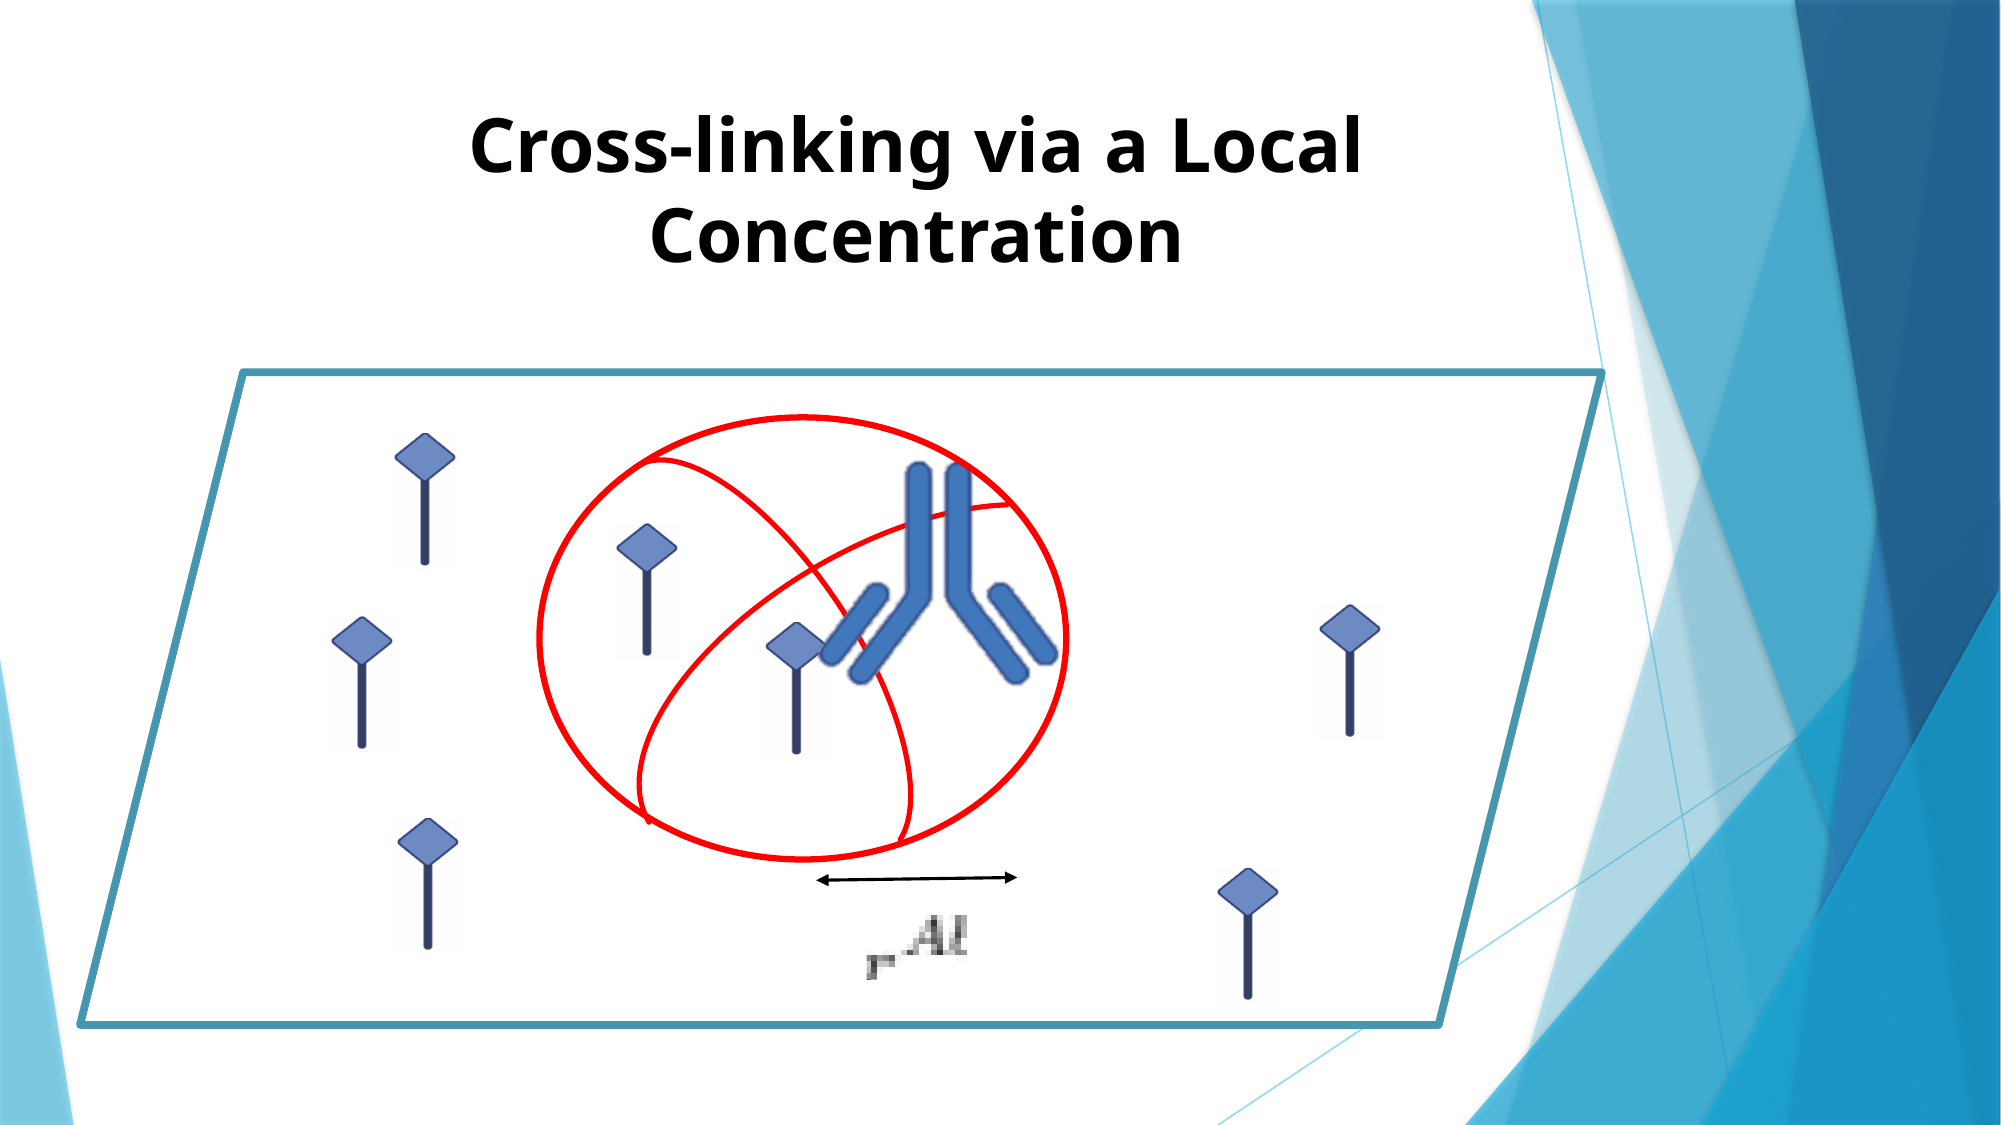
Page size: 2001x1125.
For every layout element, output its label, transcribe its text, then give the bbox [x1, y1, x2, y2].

picture [1213, 867, 1282, 1005]
picture [762, 440, 1097, 759]
text_box [537, 415, 1049, 862]
picture [393, 817, 462, 955]
text_box [78, 370, 1604, 1027]
picture [328, 616, 397, 753]
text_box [815, 876, 1018, 881]
picture [1316, 604, 1385, 741]
title Cross-linking via a Local Concentration [211, 89, 1622, 307]
picture [866, 914, 968, 980]
picture [391, 432, 460, 570]
picture [613, 523, 682, 660]
